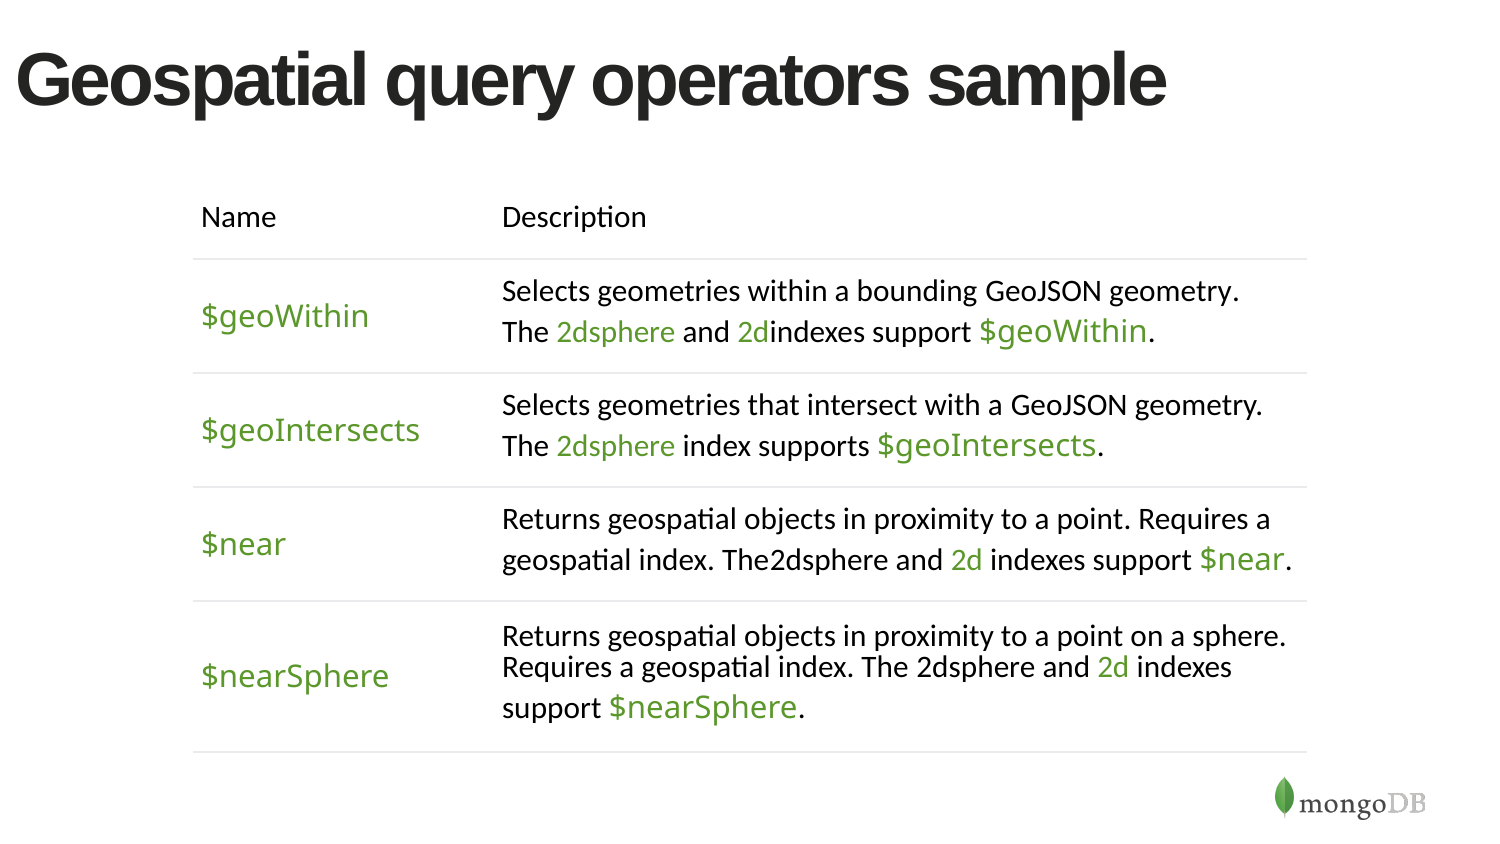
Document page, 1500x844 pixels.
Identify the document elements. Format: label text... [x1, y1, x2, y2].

table_header Name [193, 195, 494, 258]
table_header Description [494, 195, 1307, 258]
table_cell Returns geospatial objects in proximity to a point. Requires a geospatial index. The2dsphere and 2d indexes support $near. [494, 488, 1307, 600]
table_cell Returns geospatial objects in proximity to a point on a sphere. Requires a geospatial index. The 2dsphere and 2d indexes support $nearSphere. [494, 602, 1307, 751]
table_cell $geoWithin [193, 260, 494, 372]
table_cell $nearSphere [193, 602, 494, 751]
title Geospatial query operators sample [0, 5, 1350, 146]
table_cell $geoIntersects [193, 374, 494, 486]
table_cell $near [193, 488, 494, 600]
table_cell Selects geometries within a bounding GeoJSON geometry. The 2dsphere and 2dindexes support $geoWithin. [494, 260, 1307, 372]
table_cell Selects geometries that intersect with a GeoJSON geometry. The 2dsphere index supports $geoIntersects. [494, 374, 1307, 486]
